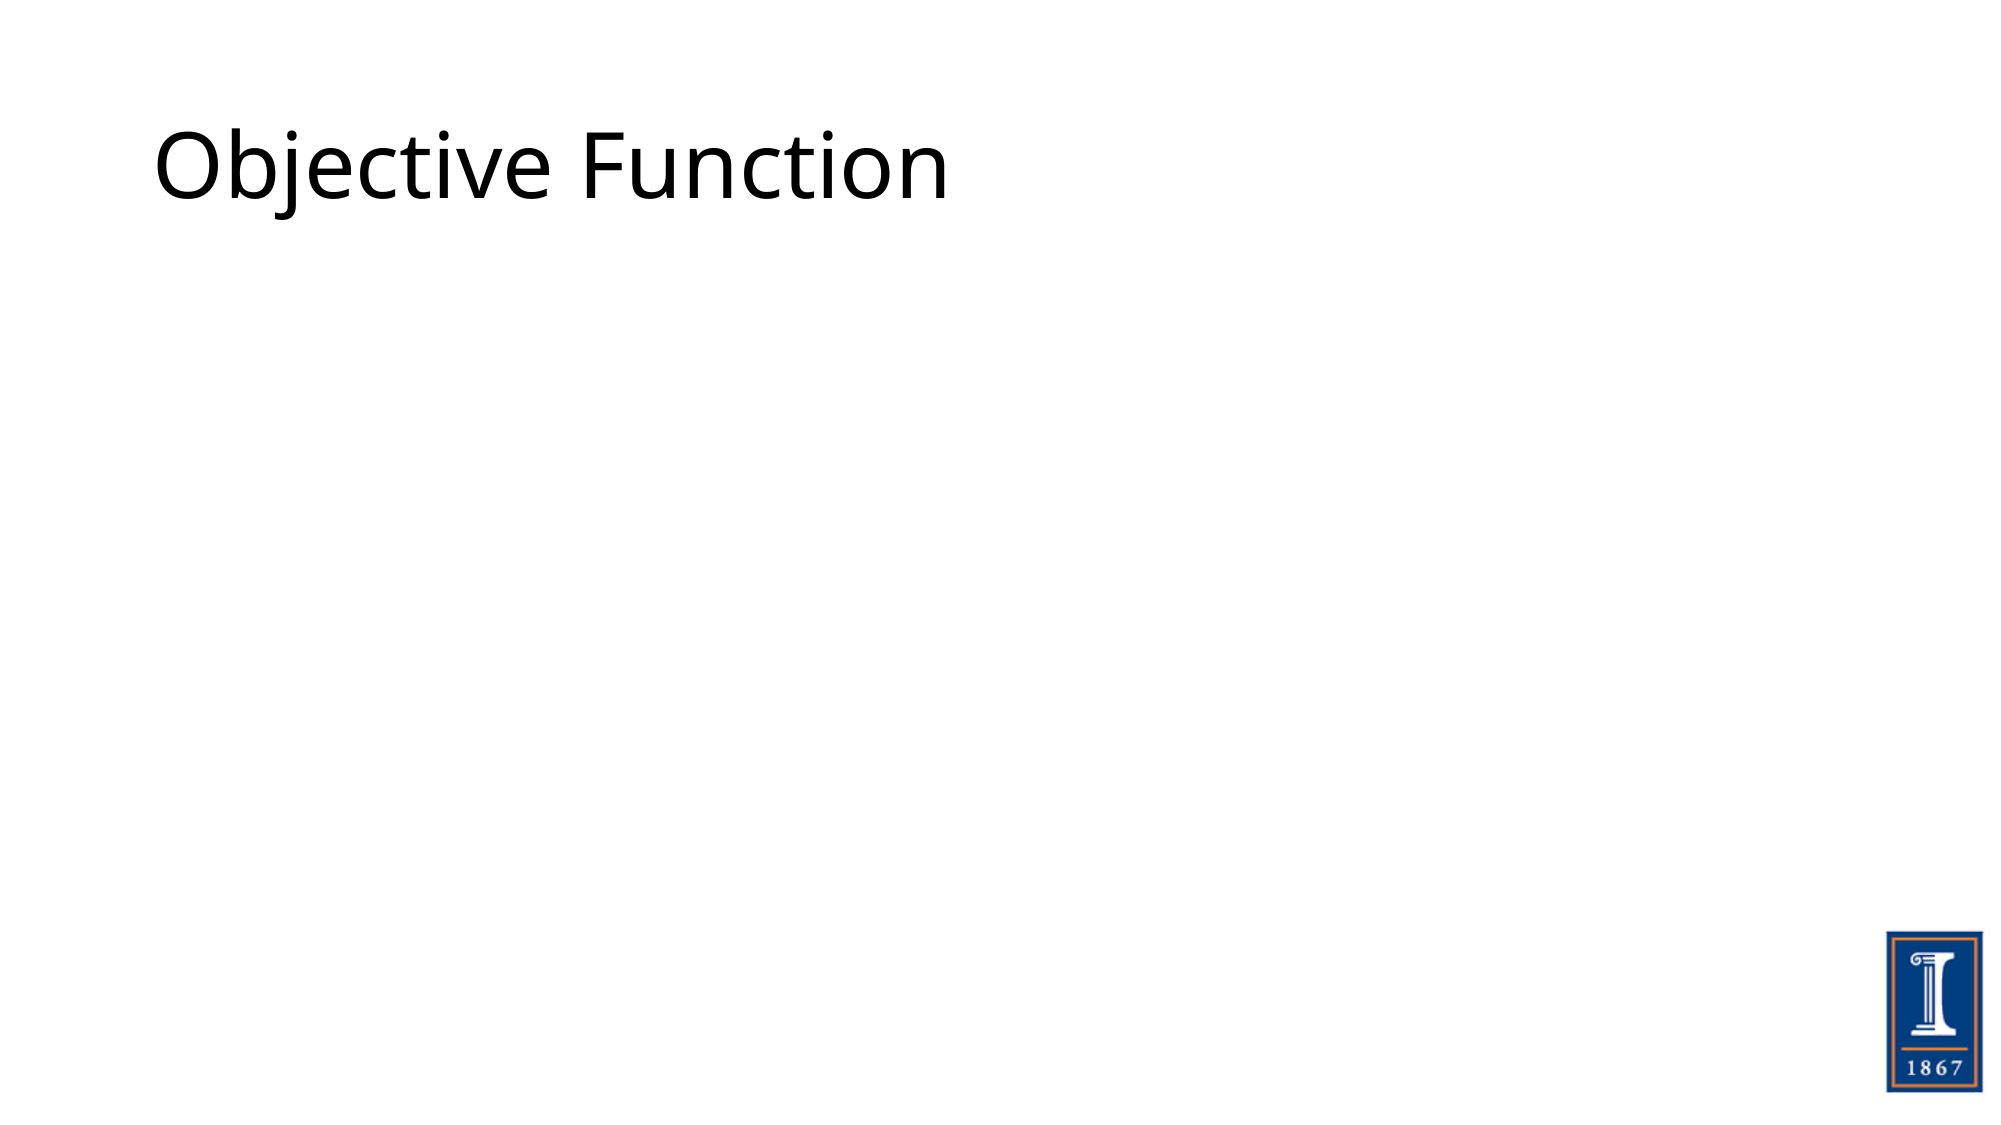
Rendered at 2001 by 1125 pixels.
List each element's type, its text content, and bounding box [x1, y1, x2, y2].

picture [1883, 919, 1991, 1098]
title Objective Function [137, 59, 1863, 278]
